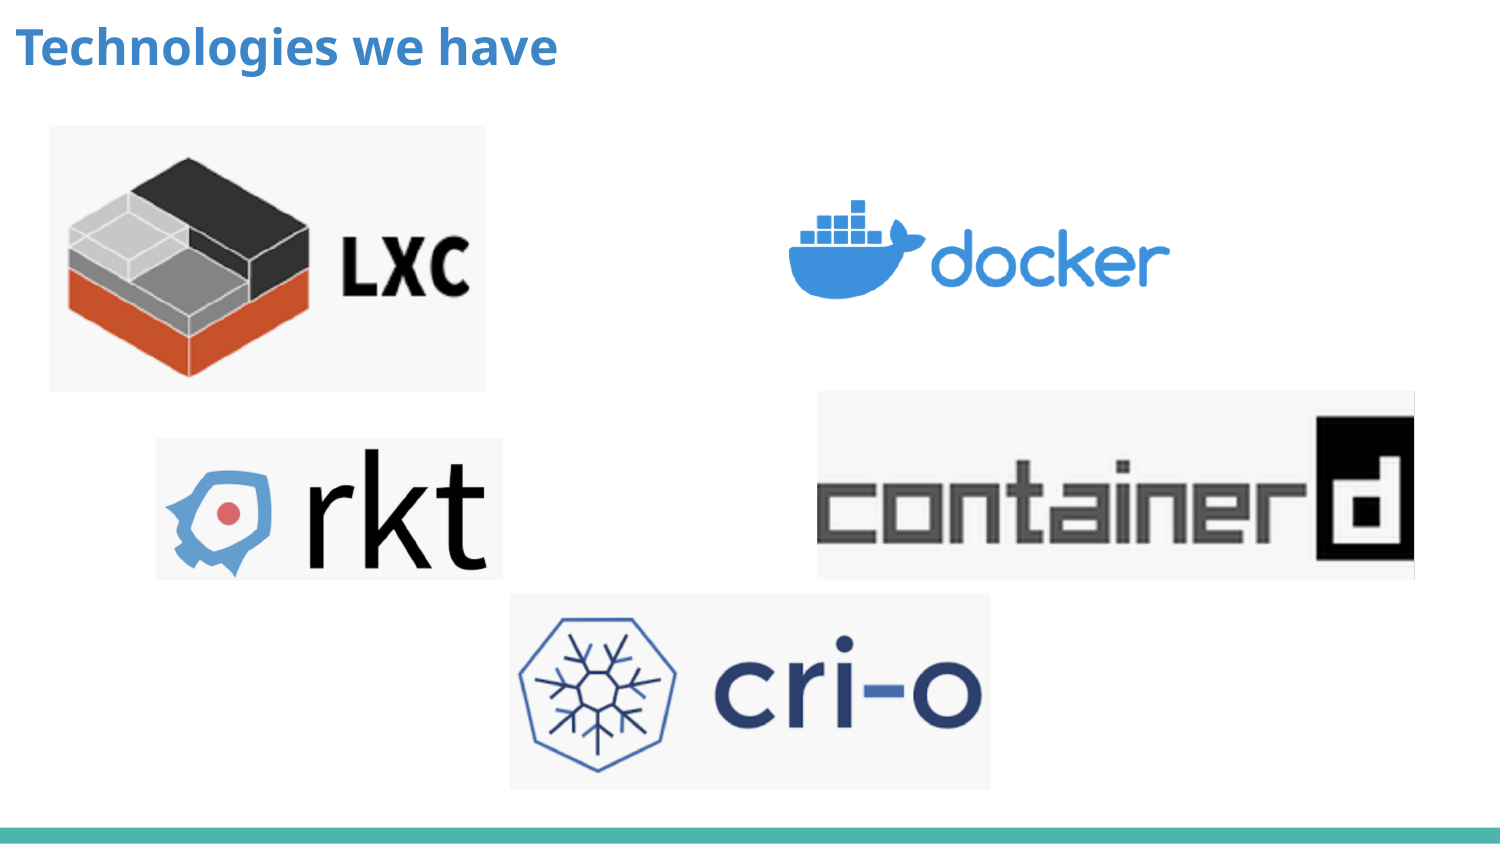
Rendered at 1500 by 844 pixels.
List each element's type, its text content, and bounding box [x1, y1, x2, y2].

picture [509, 593, 991, 791]
picture [155, 437, 503, 580]
picture [48, 125, 486, 393]
title Technologies we have [0, 0, 1398, 116]
picture [817, 391, 1415, 580]
picture [776, 150, 1184, 339]
